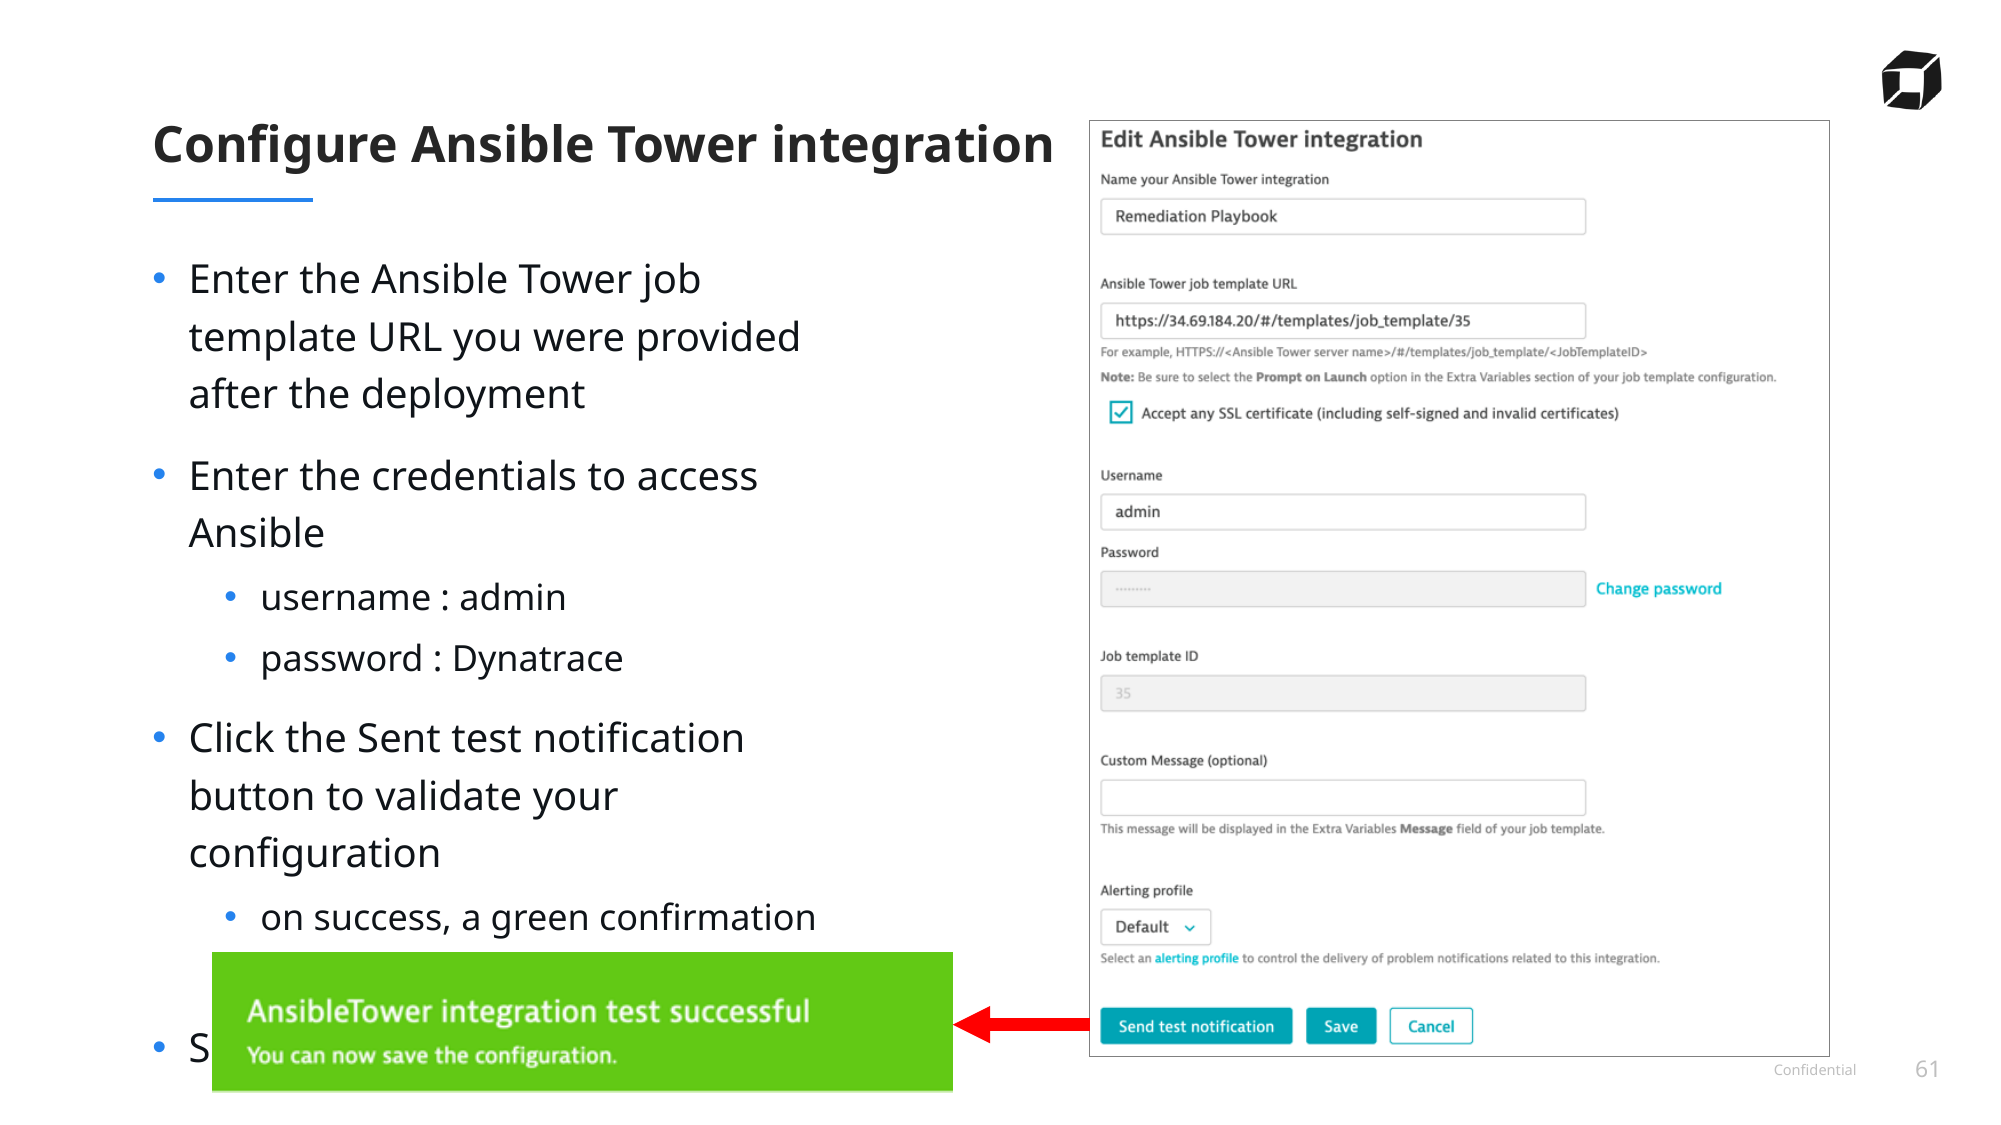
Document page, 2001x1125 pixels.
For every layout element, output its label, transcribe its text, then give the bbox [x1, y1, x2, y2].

title Configure Ansible Tower integration [137, 59, 1863, 181]
picture [1881, 50, 1942, 110]
list Enter the Ansible Tower job template URL you were provided after the deployment Enter the credentials to access Ansible username : admin password : Dynatrace Click the Sent test notification button to validate your configuration on success, a green confirmation message will be displayed Save your configuration [137, 236, 878, 1084]
picture [212, 952, 953, 1093]
picture [1089, 120, 1830, 1057]
